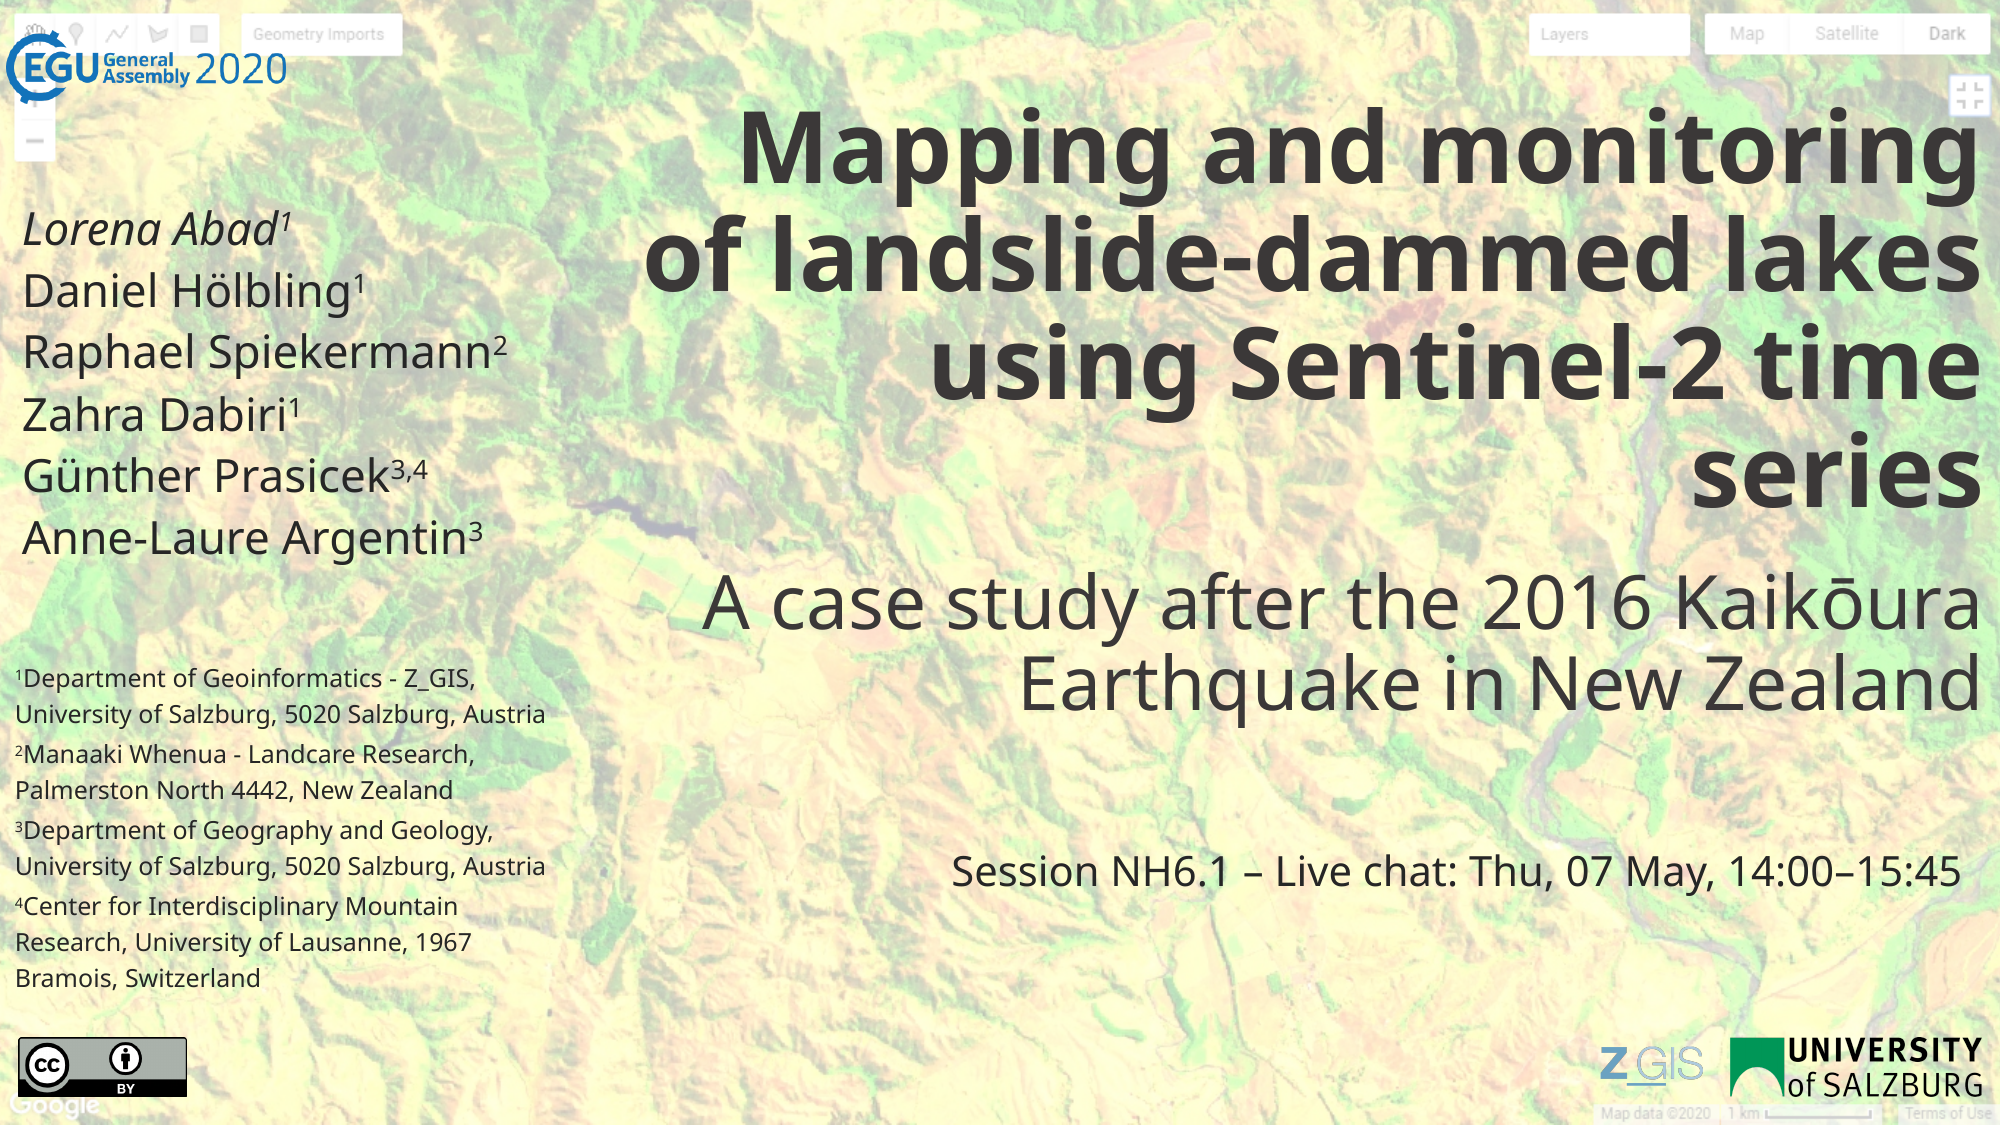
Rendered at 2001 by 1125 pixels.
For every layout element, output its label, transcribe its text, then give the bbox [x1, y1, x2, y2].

text_box Session NH6.1 – Live chat: Thu, 07 May, 14:00–15:45 [789, 837, 2000, 903]
title Mapping and monitoring of landslide-dammed lakes using Sentinel-2 time series A case study after the 2016 Kaikōura Earthquake in New Zealand [614, 134, 2000, 690]
picture [6, 30, 286, 104]
subtitle Lorena Abad1 Daniel Hölbling1 Raphael Spiekermann2 Zahra Dabiri1 Günther Prasicek3,4 Anne-Laure Argentin3 [6, 160, 668, 610]
picture [18, 1037, 187, 1097]
picture [1569, 1037, 1982, 1097]
text_box 1Department of Geoinformatics - Z_GIS, University of Salzburg, 5020 Salzburg, Austria 2Manaaki Whenua - Landcare Research, Palmerston North 4442, New Zealand 3Department of Geography and Geology, University of Salzburg, 5020 Salzburg, Austria 4Center for Interdisciplinary Mountain Research, University of Lausanne, 1967 Bramois, Switzerland [0, 649, 587, 1000]
